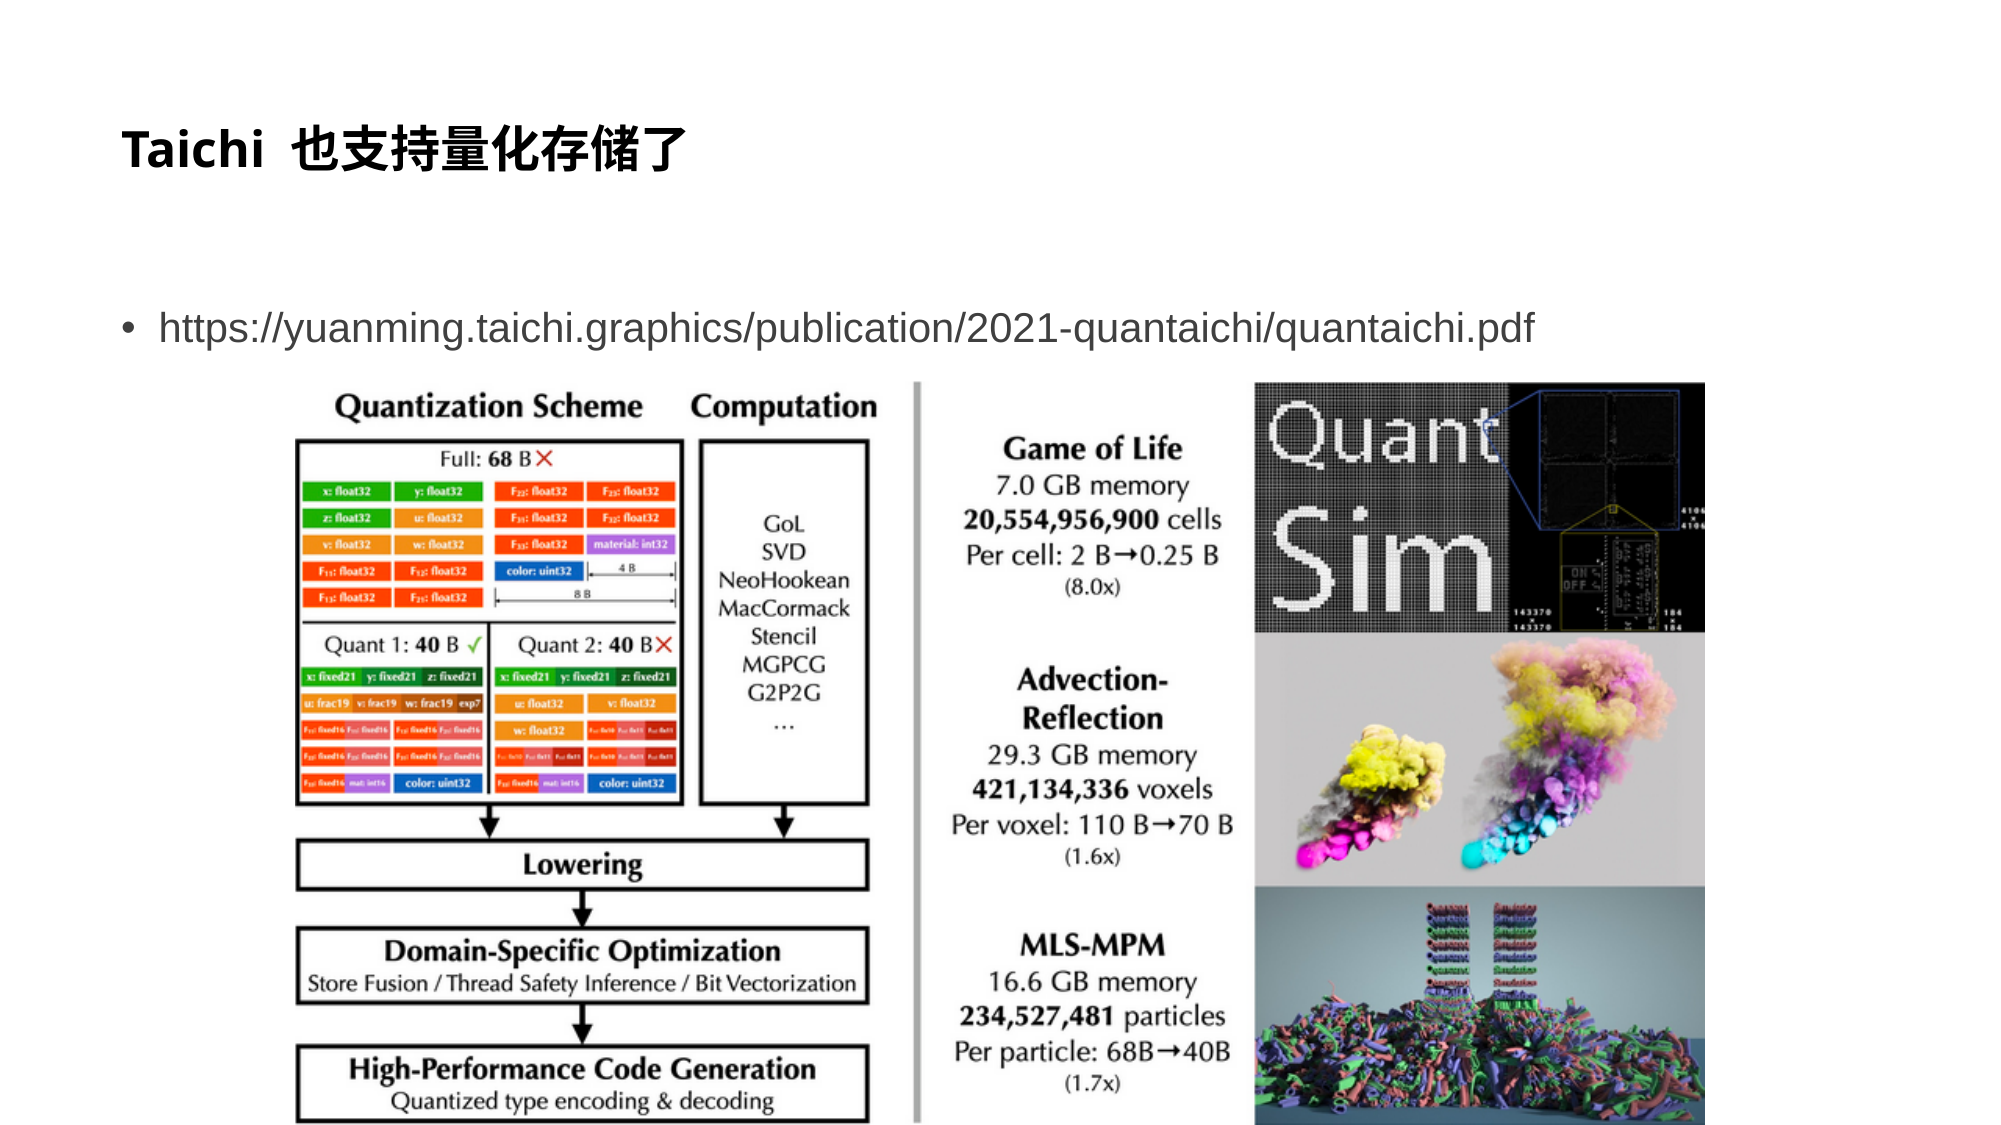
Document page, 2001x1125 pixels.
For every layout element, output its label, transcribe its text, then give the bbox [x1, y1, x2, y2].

title Taichi 也支持量化存储了 [106, 42, 1832, 260]
list https://yuanming.taichi.graphics/publication/2021-quantaichi/quantaichi.pdf [106, 299, 1832, 1014]
picture [295, 381, 1705, 1125]
